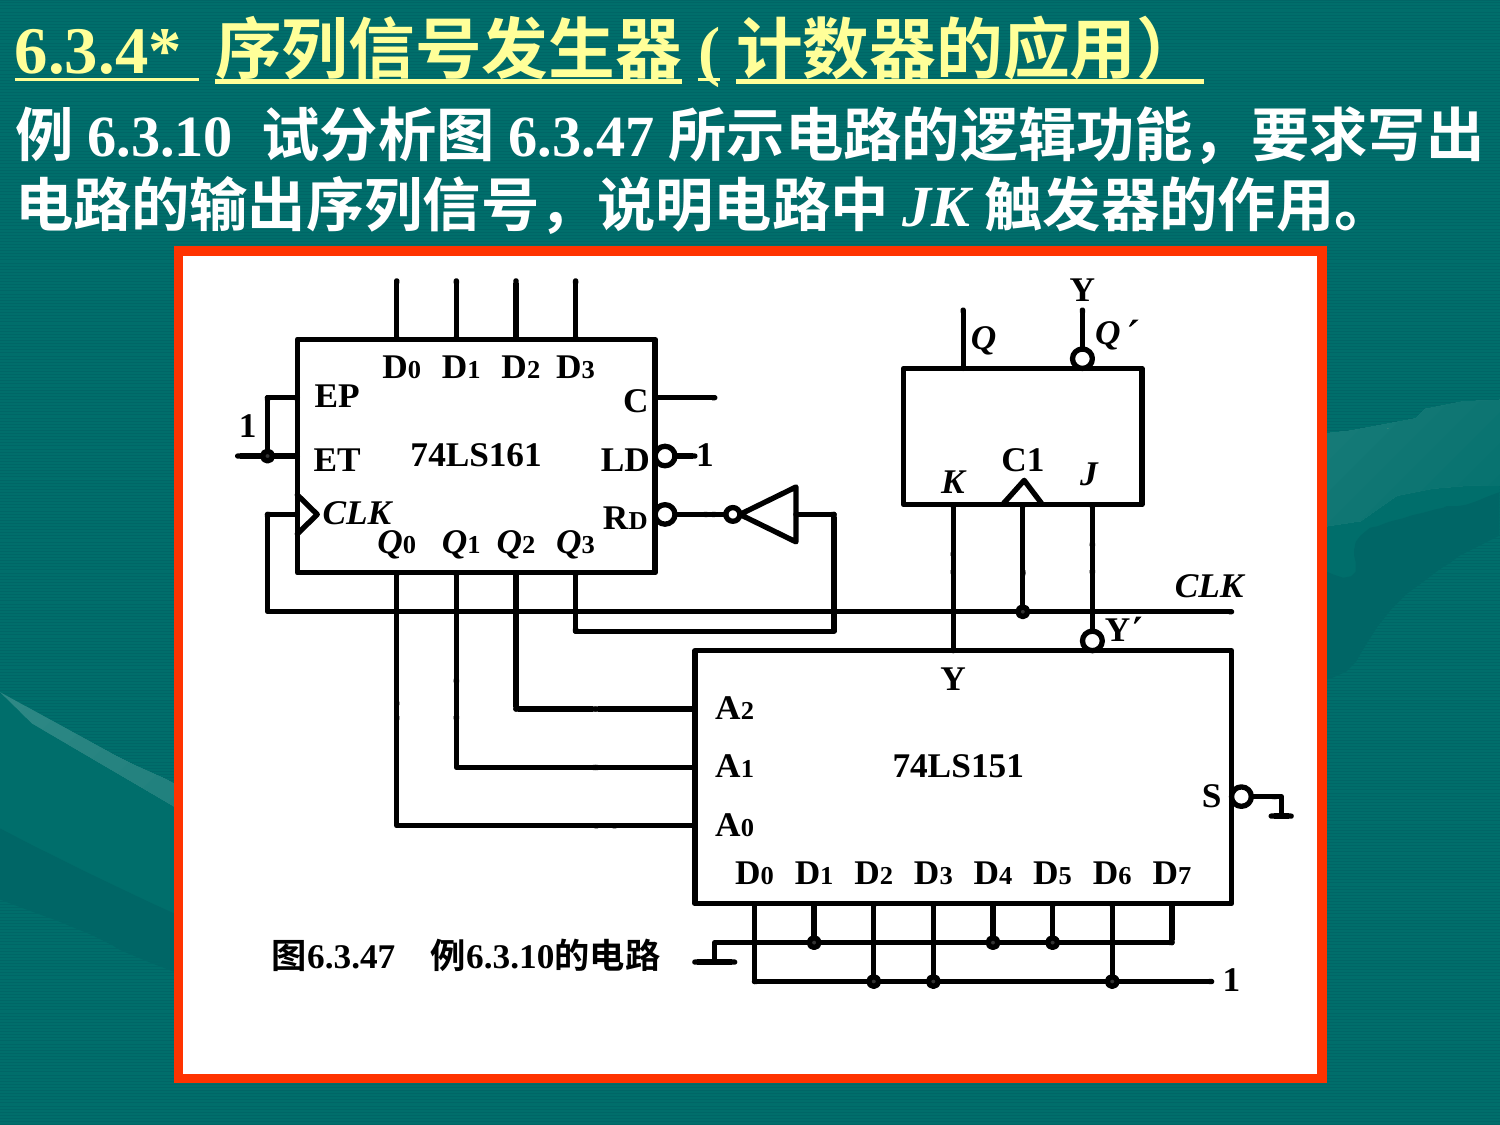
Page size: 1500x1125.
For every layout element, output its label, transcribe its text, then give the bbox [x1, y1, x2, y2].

text_box 6.3.4* 序列信号发生器(计数器的应用） [0, 0, 1264, 88]
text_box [182, 255, 1318, 1075]
title 例6.3.10 试分析图6.3.47所示电路的逻辑功能，要求写出电路的输出序列信号，说明电路中JK触发器的作用。 [0, 90, 1500, 256]
